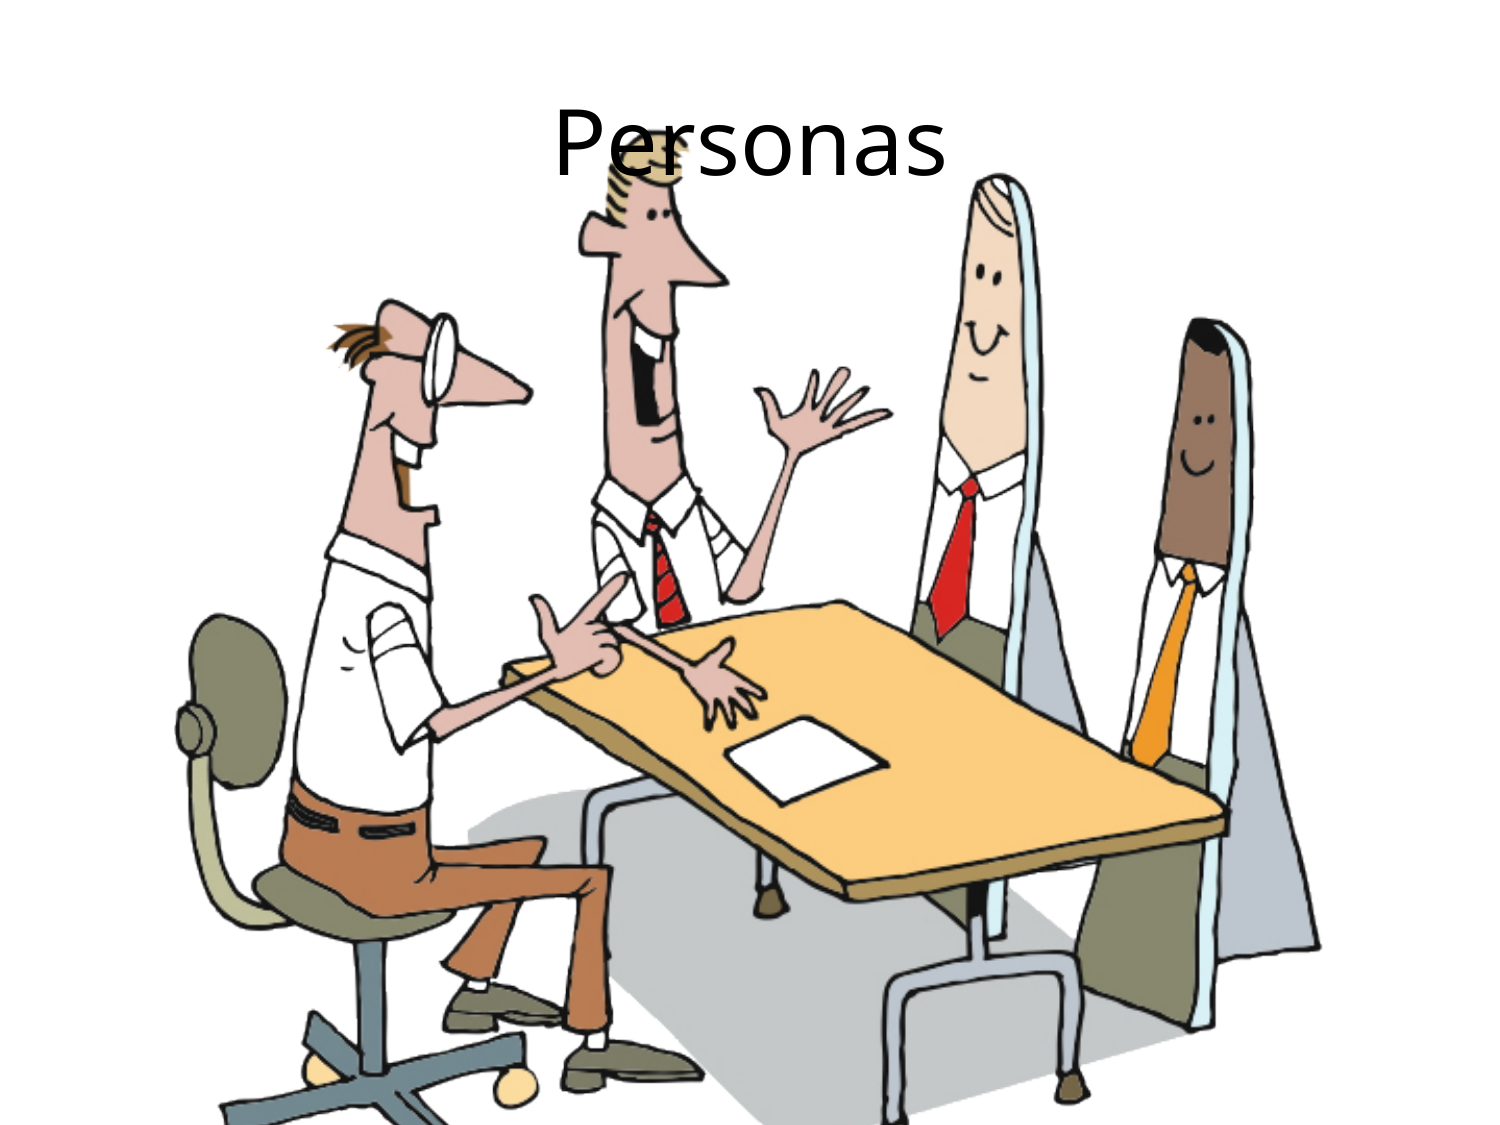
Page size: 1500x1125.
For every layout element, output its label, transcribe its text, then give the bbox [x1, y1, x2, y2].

picture [174, 122, 1326, 1125]
title Personas [75, 45, 1425, 233]
